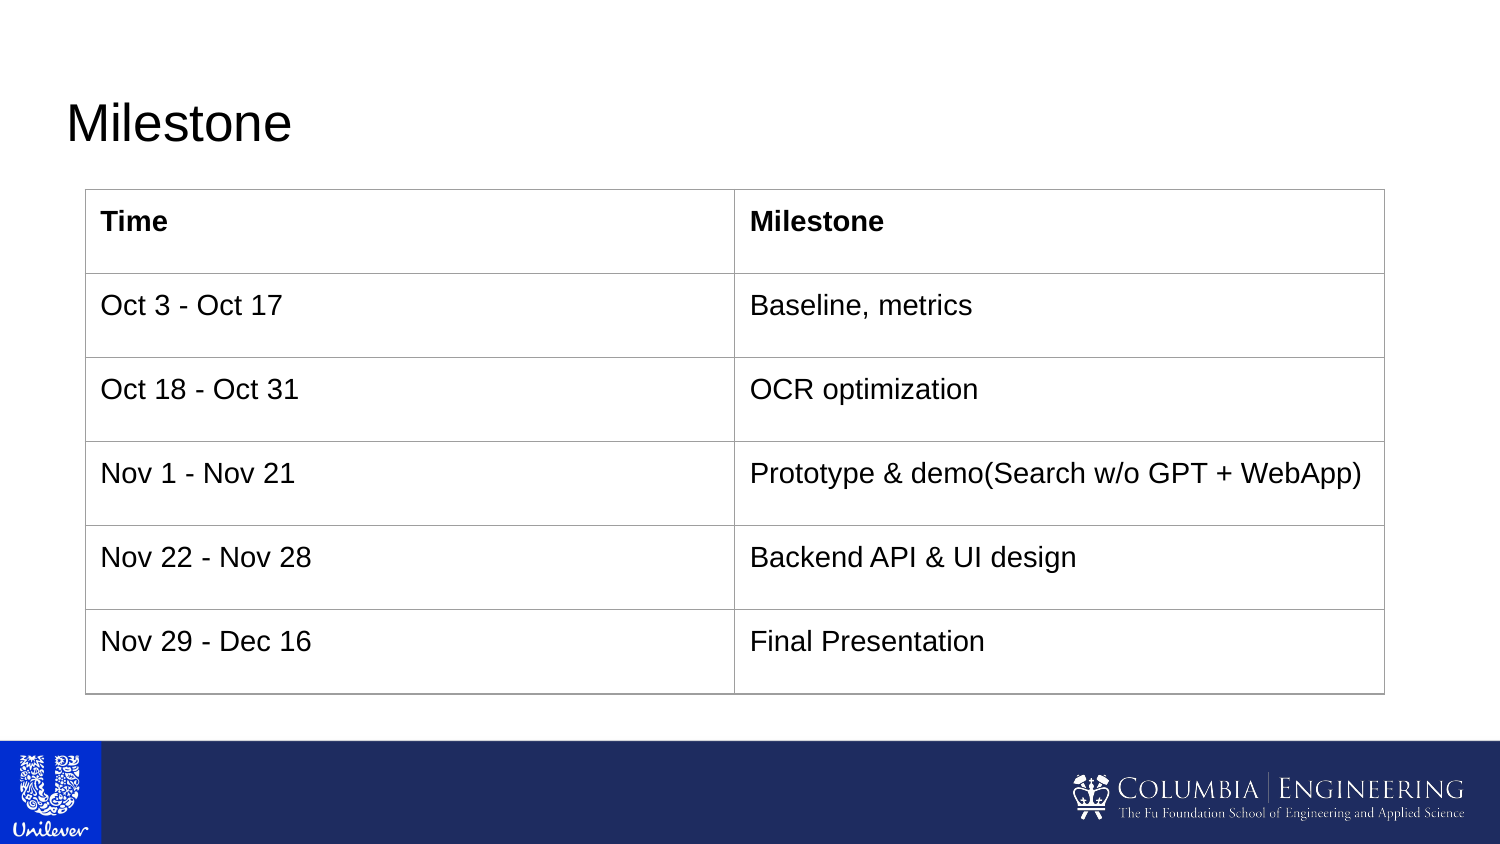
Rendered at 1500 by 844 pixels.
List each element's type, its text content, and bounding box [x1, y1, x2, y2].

table_cell Oct 18 - Oct 31 [86, 358, 734, 441]
table_header Time [86, 190, 734, 273]
title Milestone [51, 72, 1449, 167]
table_cell Baseline, metrics [735, 274, 1384, 357]
table_cell OCR optimization [735, 358, 1384, 441]
table_cell Oct 3 - Oct 17 [86, 274, 734, 357]
table_cell Nov 22 - Nov 28 [86, 526, 734, 609]
picture [0, 735, 1500, 844]
table_cell Final Presentation [735, 610, 1384, 693]
table_cell Prototype & demo(Search w/o GPT + WebApp) [735, 442, 1384, 525]
table_cell Backend API & UI design [735, 526, 1384, 609]
table_cell Nov 29 - Dec 16 [86, 610, 734, 693]
table_cell Nov 1 - Nov 21 [86, 442, 734, 525]
table_header Milestone [735, 190, 1384, 273]
